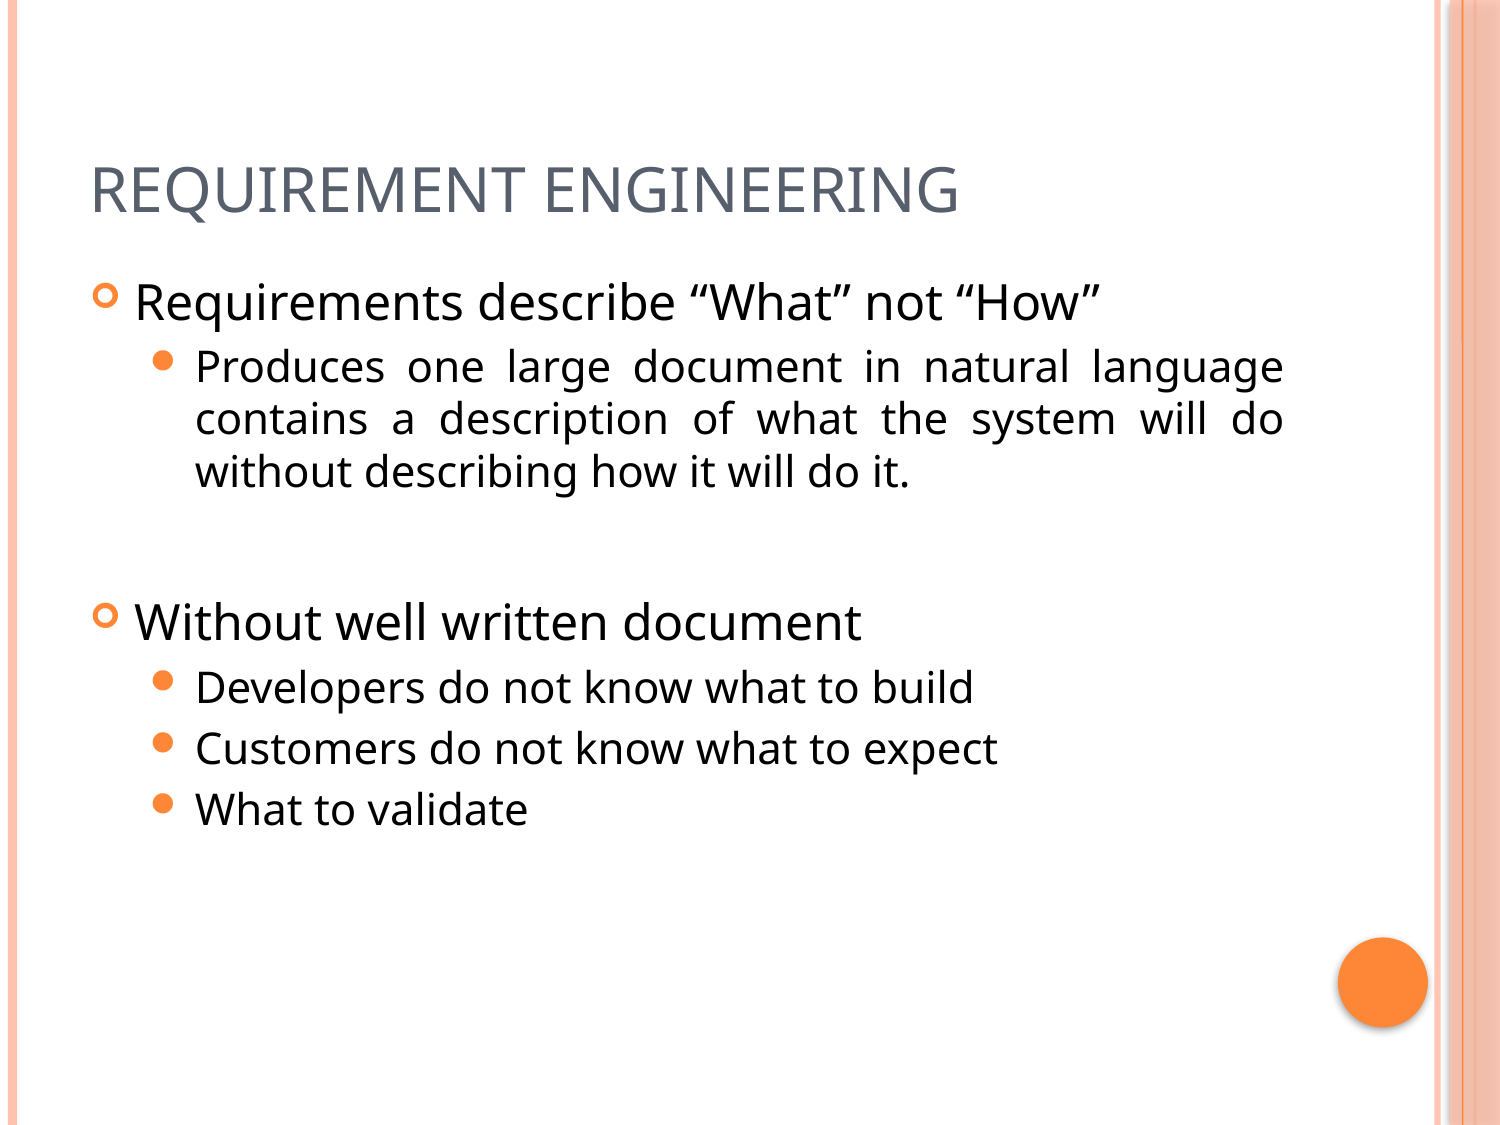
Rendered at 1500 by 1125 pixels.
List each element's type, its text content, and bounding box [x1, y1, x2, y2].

title Requirement engineering [75, 45, 1300, 233]
list Requirements describe “What” not “How” Produces one large document in natural language contains a description of what the system will do without describing how it will do it. Without well written document Developers do not know what to build Customers do not know what to expect What to validate [75, 262, 1300, 1062]
